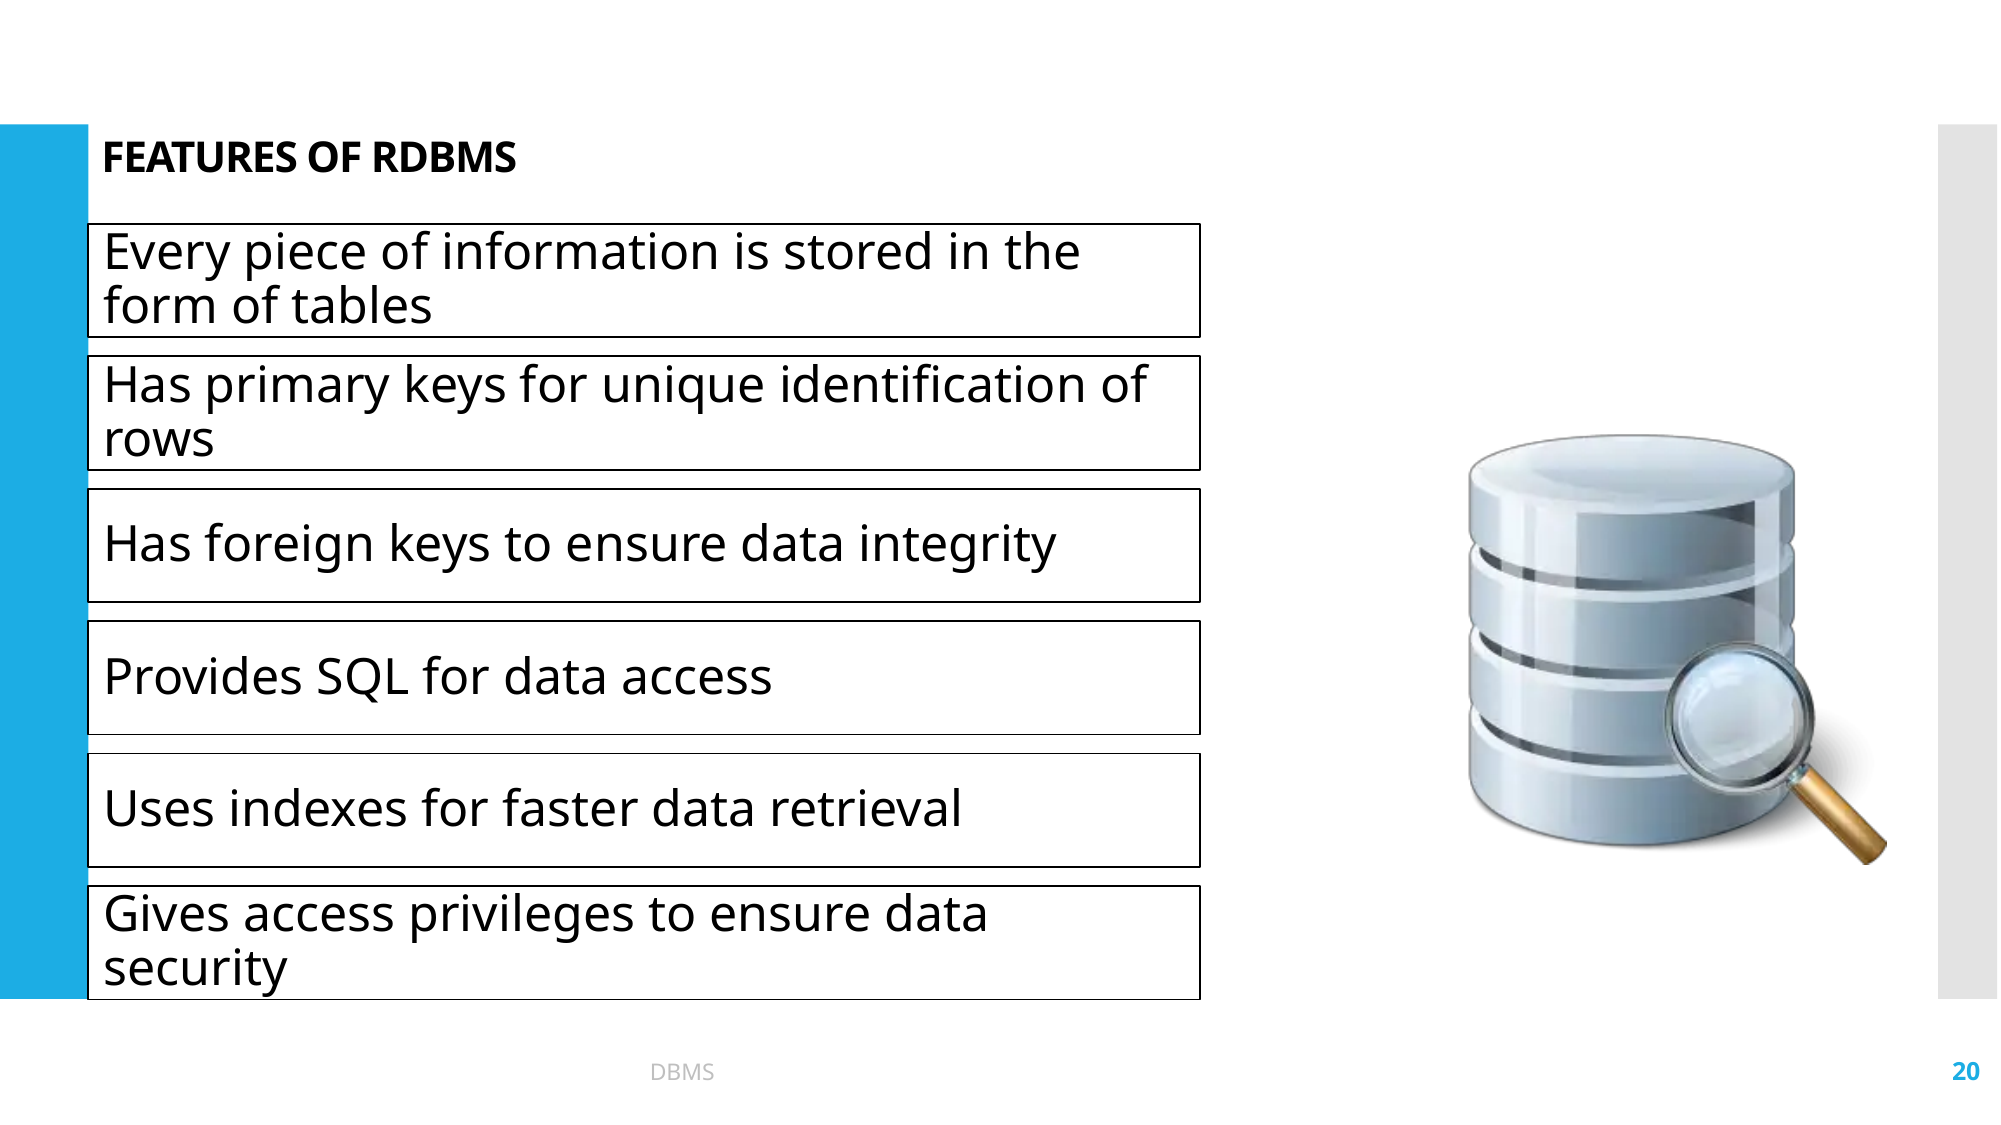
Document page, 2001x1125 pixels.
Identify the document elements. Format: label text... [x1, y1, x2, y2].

slide_number 20 [1744, 1042, 1996, 1103]
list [86, 223, 1202, 1000]
footer DBMS [634, 1042, 1605, 1103]
title FEATURES OF RDBMS [86, 128, 1653, 189]
picture [1443, 421, 1887, 865]
